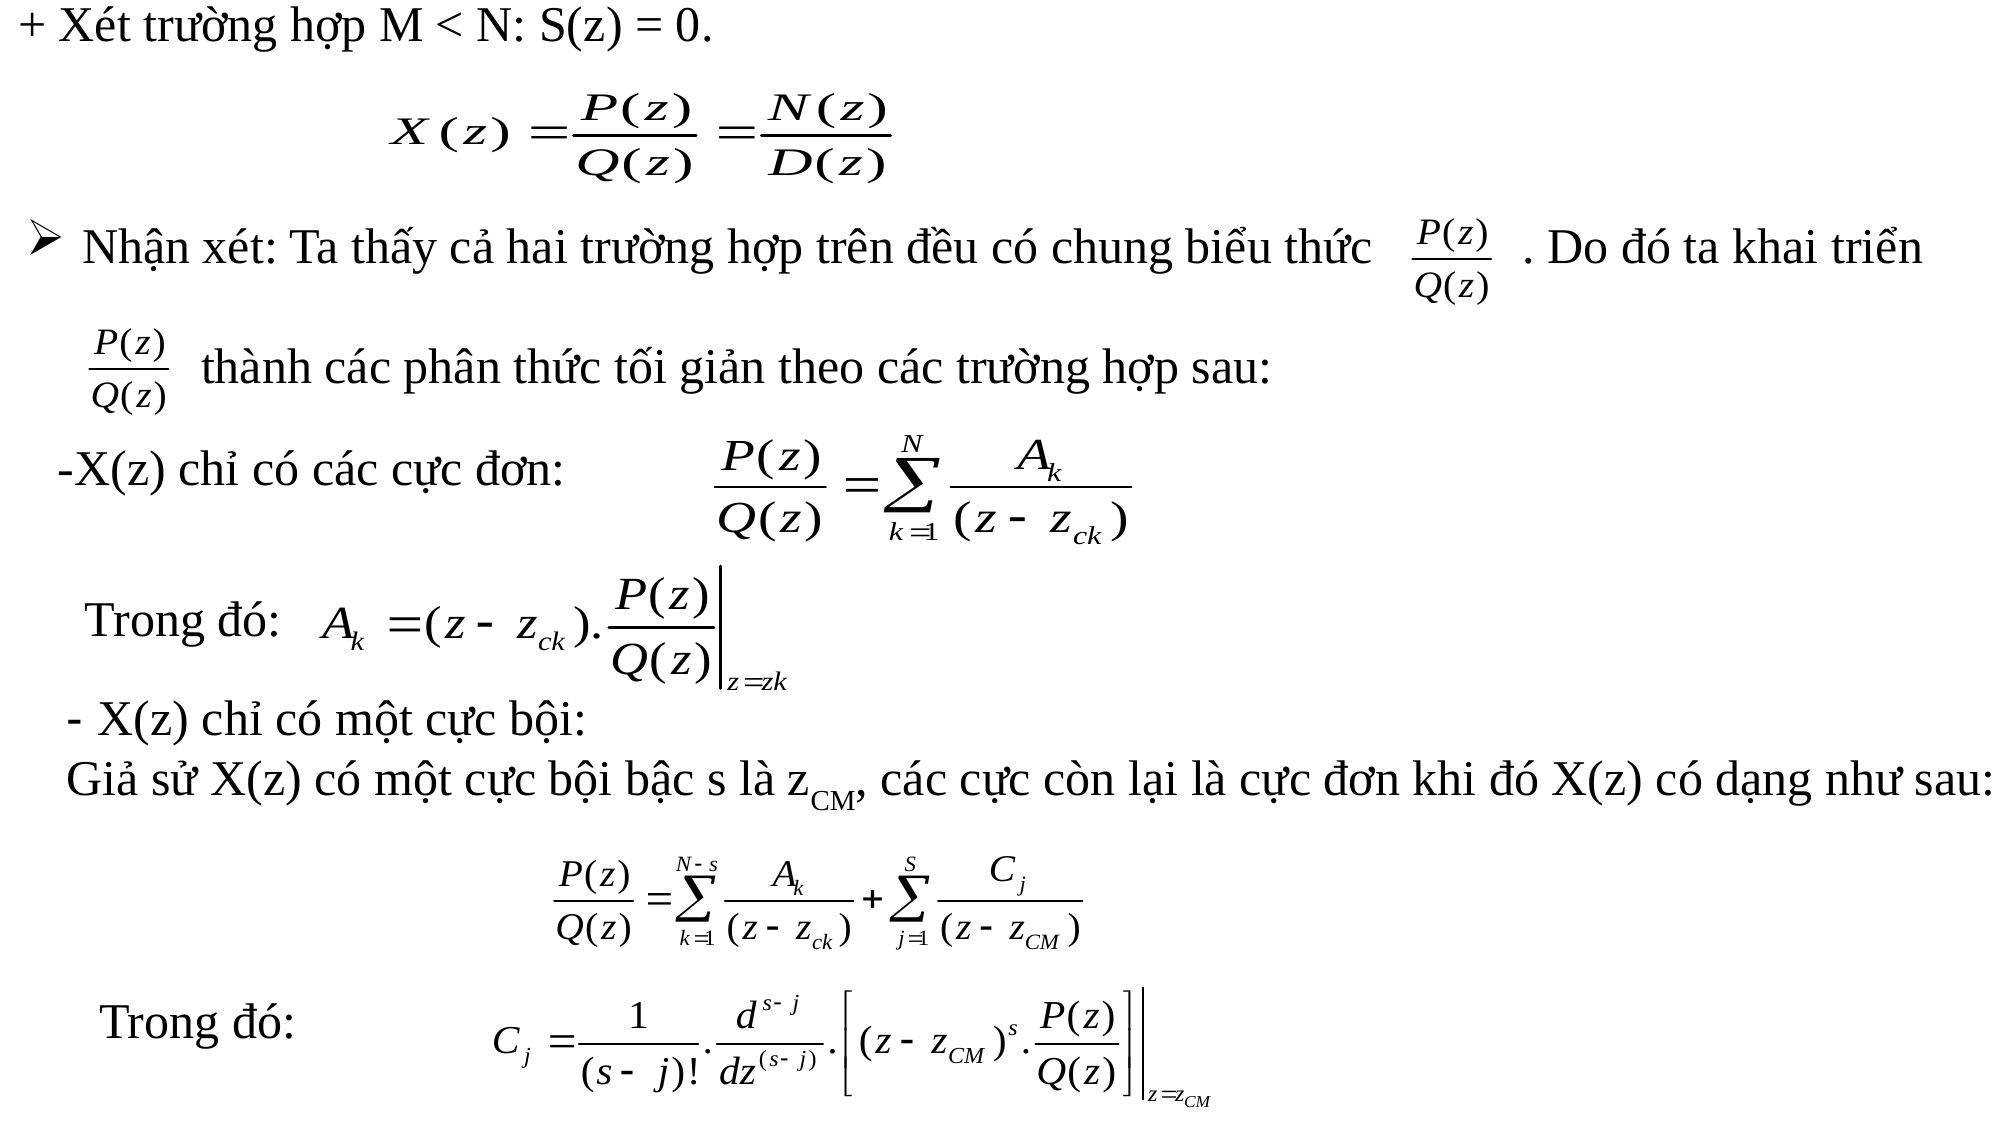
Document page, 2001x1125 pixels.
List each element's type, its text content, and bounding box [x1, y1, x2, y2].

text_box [705, 423, 1145, 554]
text_box Trong đó: [70, 578, 305, 654]
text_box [310, 557, 798, 701]
text_box Trong đó: [84, 981, 312, 1089]
text_box -X(z) chỉ có các cực đơn: [42, 428, 582, 536]
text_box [486, 980, 1224, 1117]
text_box + Xét trường hợp M < N: S(z) = 0. [3, 0, 729, 92]
text_box Nhận xét: Ta thấy cả hai trường hợp trên đều có chung biểu thức . Do đó ta khai triển thành các phân thức tối giản theo các trường hợp sau: [10, 206, 1989, 402]
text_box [1405, 208, 1498, 312]
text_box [547, 843, 1091, 958]
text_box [376, 83, 903, 191]
text_box - X(z) chỉ có một cực bội: Giả sử X(z) có một cực bội bậc s là zCM, các cực còn lại là cực đơn khi đó X(z) có dạng như sau: [51, 678, 2000, 857]
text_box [82, 318, 176, 422]
